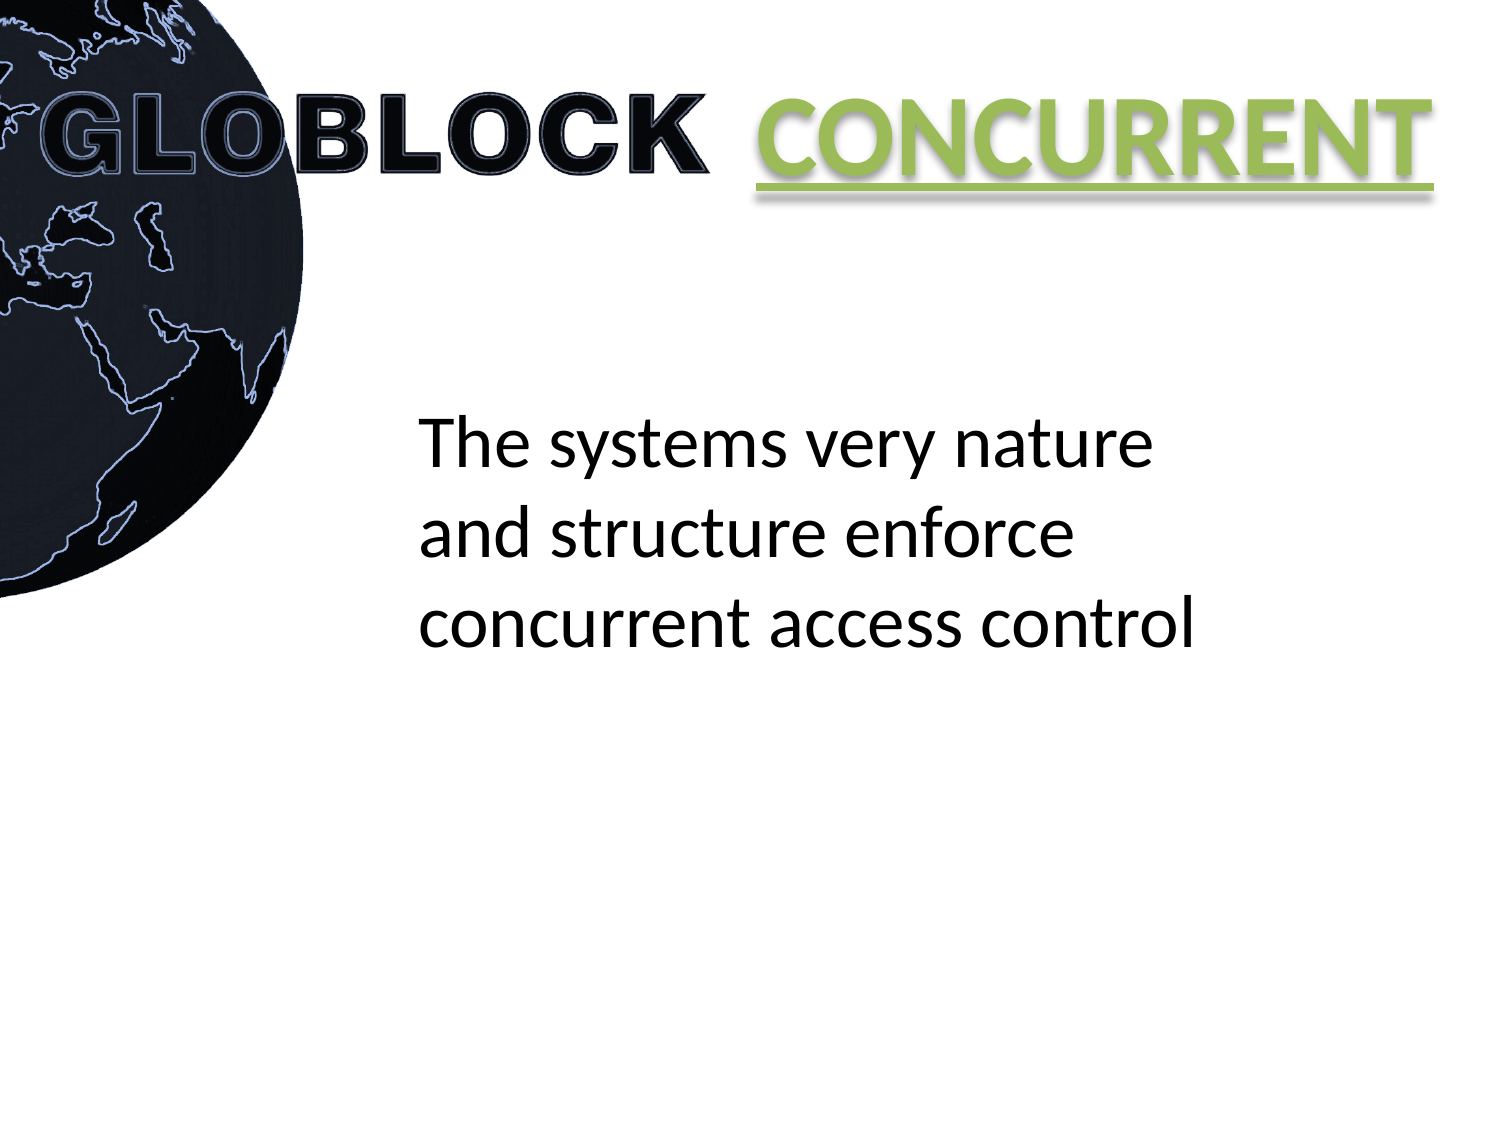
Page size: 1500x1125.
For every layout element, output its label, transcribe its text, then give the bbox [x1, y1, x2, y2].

text_box CONCURRENT [741, 51, 1450, 207]
picture [0, 0, 715, 611]
text_box The systems very nature and structure enforce concurrent access control [403, 385, 1270, 670]
